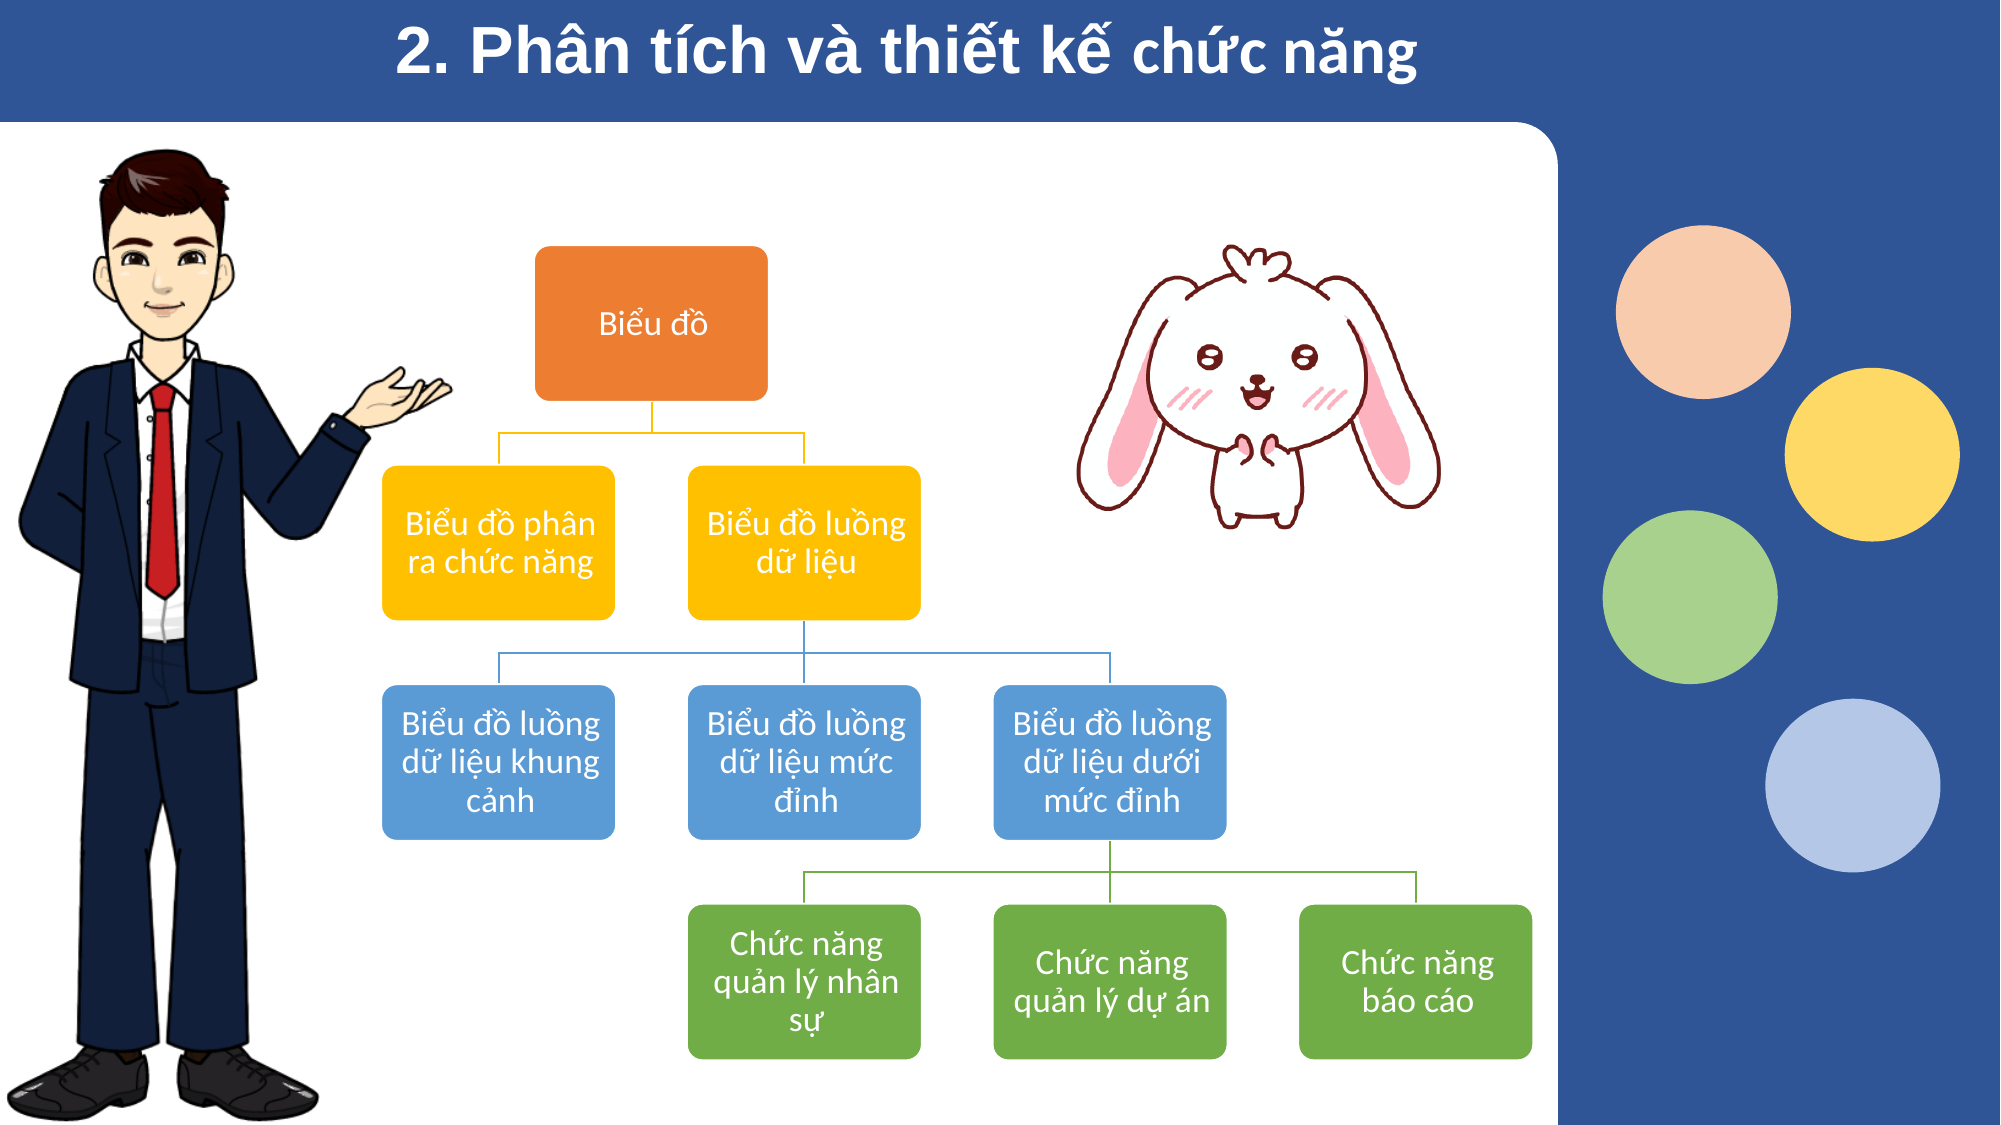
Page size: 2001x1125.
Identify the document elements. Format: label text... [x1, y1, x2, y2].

text_box [1783, 366, 1961, 543]
picture [1056, 180, 1457, 581]
text_box [1614, 224, 1793, 401]
text_box [0, 120, 1559, 1125]
picture [0, 146, 457, 1125]
text_box 2. Phân tích và thiết kế chức năng [316, 0, 1498, 95]
text_box [0, 0, 2000, 1125]
text_box [1601, 509, 1779, 686]
text_box [1764, 697, 1942, 874]
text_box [457, 229, 1535, 1076]
